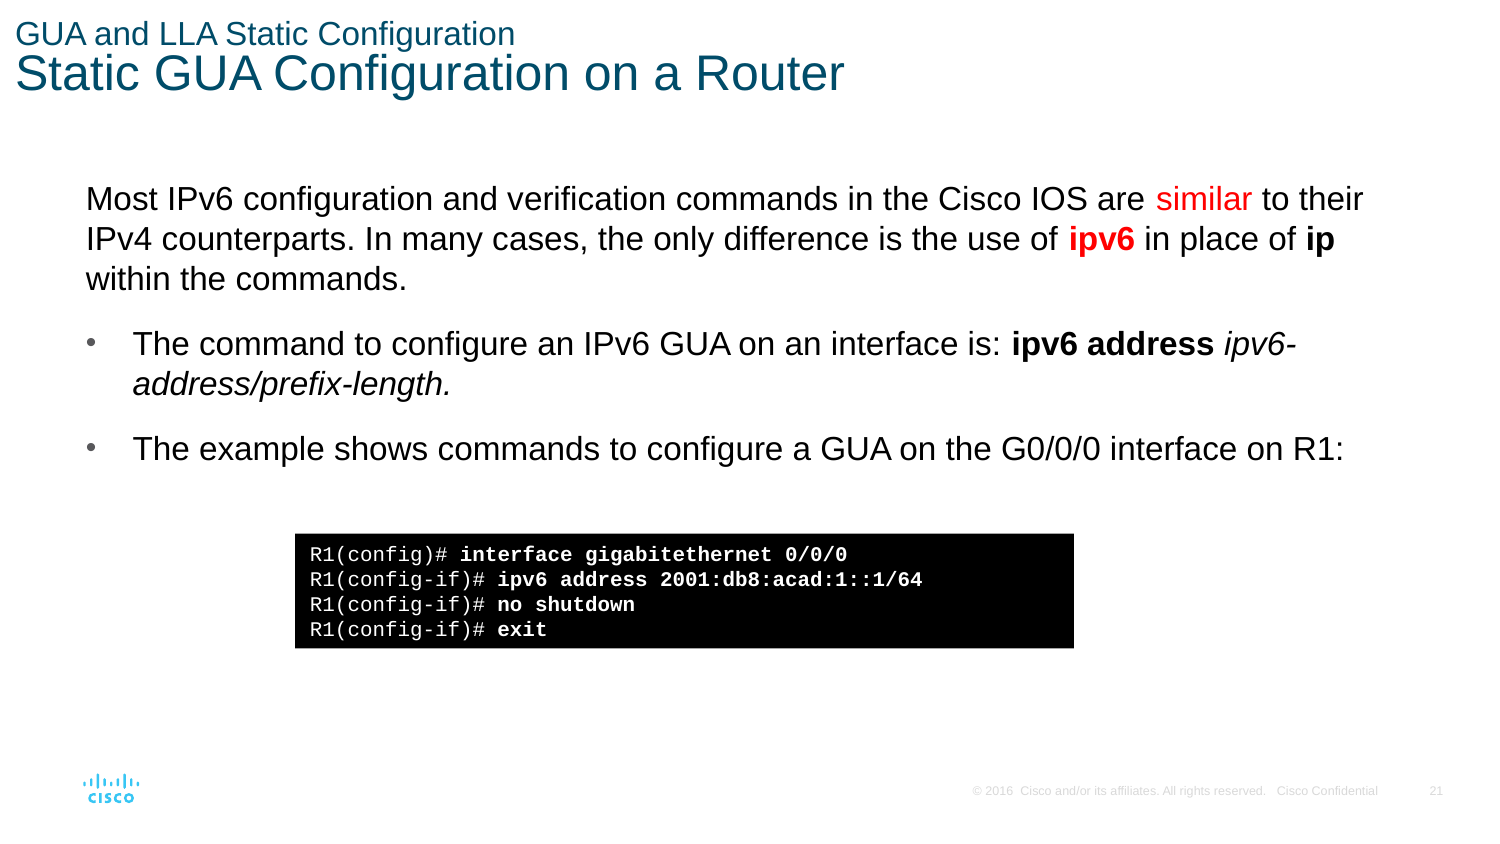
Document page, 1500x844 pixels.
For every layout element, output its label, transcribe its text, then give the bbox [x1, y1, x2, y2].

list Most IPv6 configuration and verification commands in the Cisco IOS are similar to their IPv4 counterparts. In many cases, the only difference is the use of ipv6 in place of ip within the commands. The command to configure an IPv6 GUA on an interface is: ipv6 address ipv6-address/prefix-length. The example shows commands to configure a GUA on the G0/0/0 interface on R1: [70, 169, 1406, 509]
text_box R1(config)# interface gigabitethernet 0/0/0 R1(config-if)# ipv6 address 2001:db8:acad:1::1/64 R1(config-if)# no shutdown R1(config-if)# exit [295, 533, 1074, 649]
title GUA and LLA Static Configuration Static GUA Configuration on a Router [0, 0, 1369, 121]
